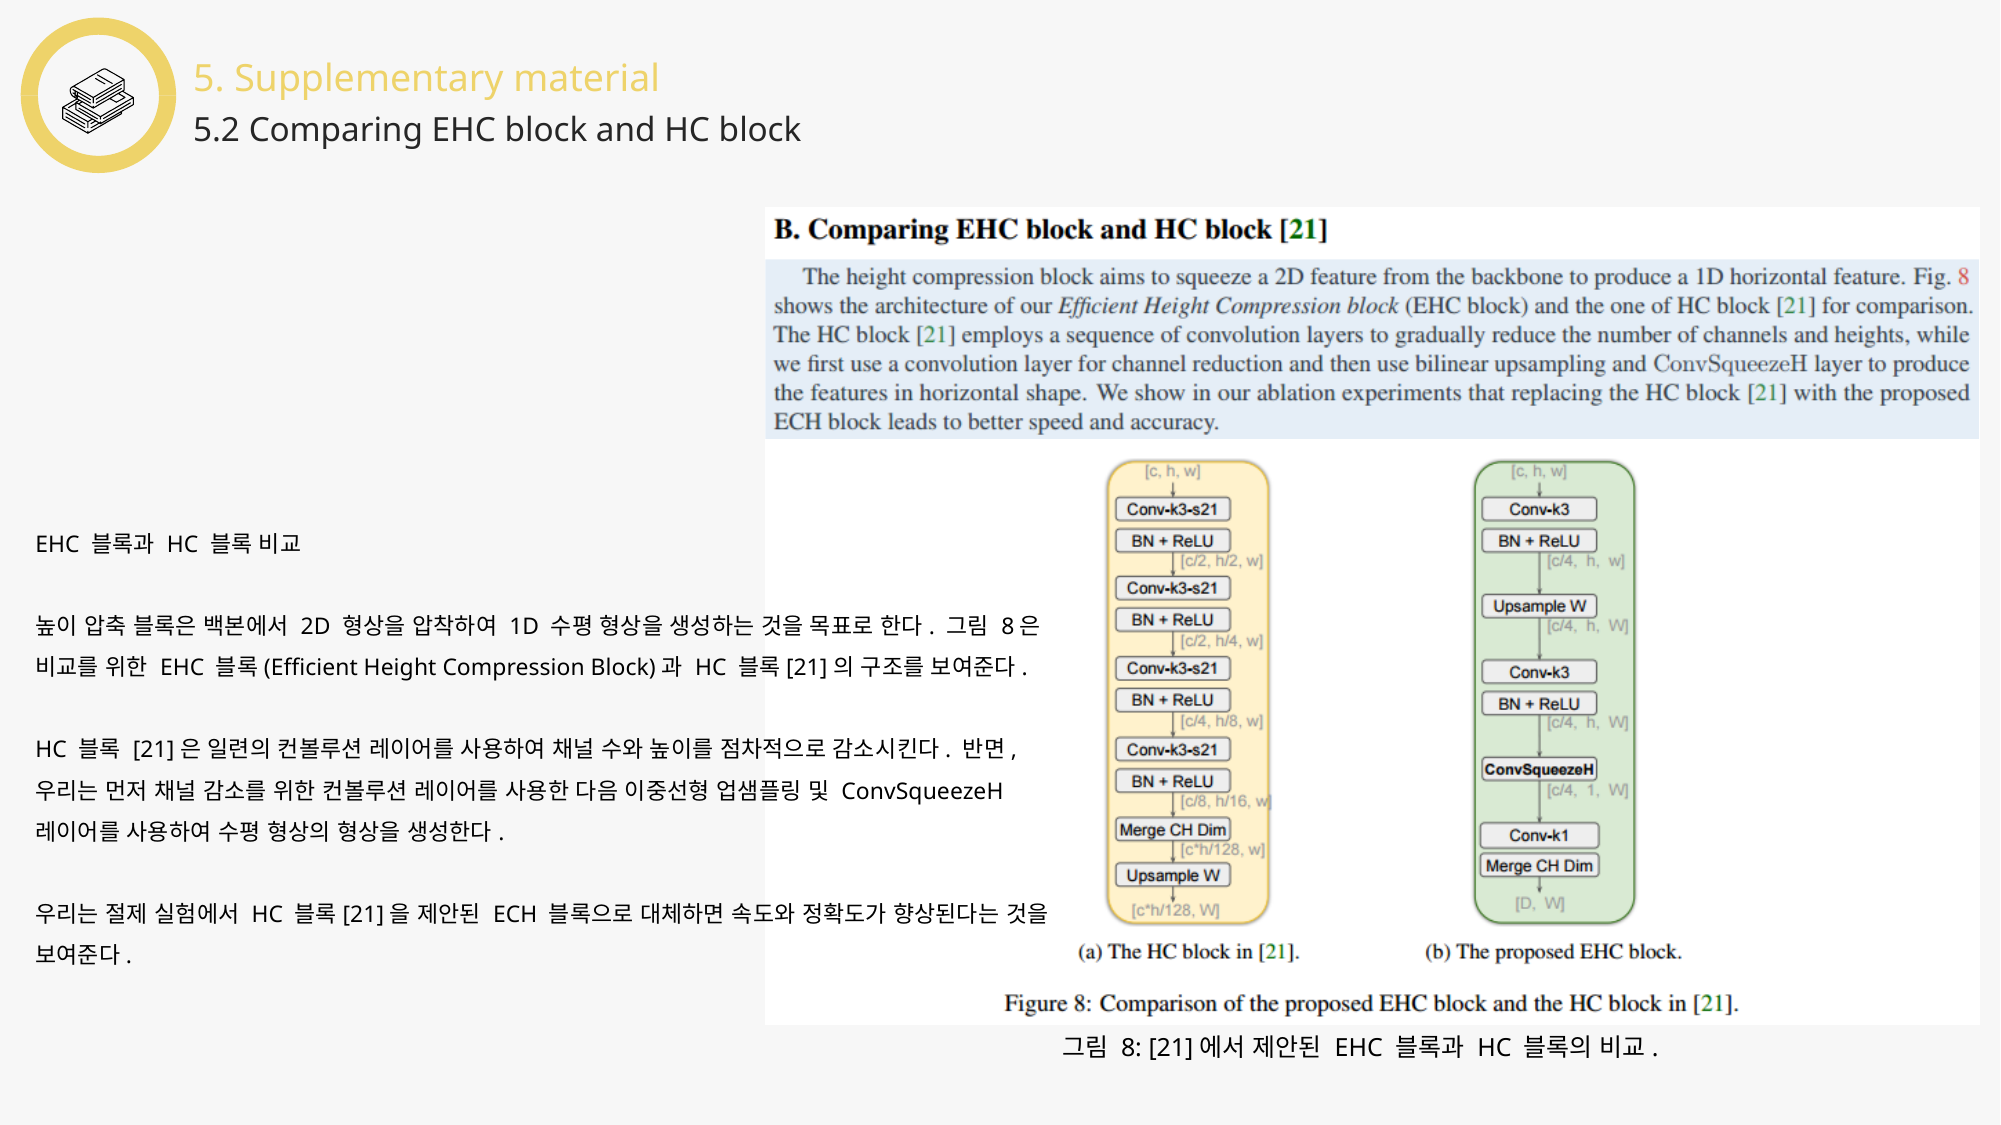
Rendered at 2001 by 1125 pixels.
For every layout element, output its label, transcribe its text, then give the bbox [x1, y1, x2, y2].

picture [62, 65, 134, 137]
text_box 5. Supplementary material [178, 46, 746, 100]
text_box EHC 블록과 HC 블록 비교 높이 압축 블록은 백본에서 2D 형상을 압착하여 1D 수평 형상을 생성하는 것을 목표로 한다. 그림 8은 비교를 위한 EHC 블록(Efficient Height Compression Block)과 HC 블록[21]의 구조를 보여준다. HC 블록 [21]은 일련의 컨볼루션 레이어를 사용하여 채널 수와 높이를 점차적으로 감소시킨다. 반면, 우리는 먼저 채널 감소를 위한 컨볼루션 레이어를 사용한 다음 이중선형 업샘플링 및 ConvSqueezeH 레이어를 사용하여 수평 형상의 형상을 생성한다. 우리는 절제 실험에서 HC 블록[21]을 제안된 ECH 블록으로 대체하면 속도와 정확도가 향상된다는 것을 보여준다. [20, 508, 765, 976]
text_box [19, 16, 178, 97]
picture [765, 207, 1980, 1025]
text_box 5.2 Comparing EHC block and HC block [178, 100, 823, 156]
text_box [19, 96, 178, 175]
text_box 그림 8: [21]에서 제안된 EHC 블록과 HC 블록의 비교. [860, 1025, 1861, 1069]
